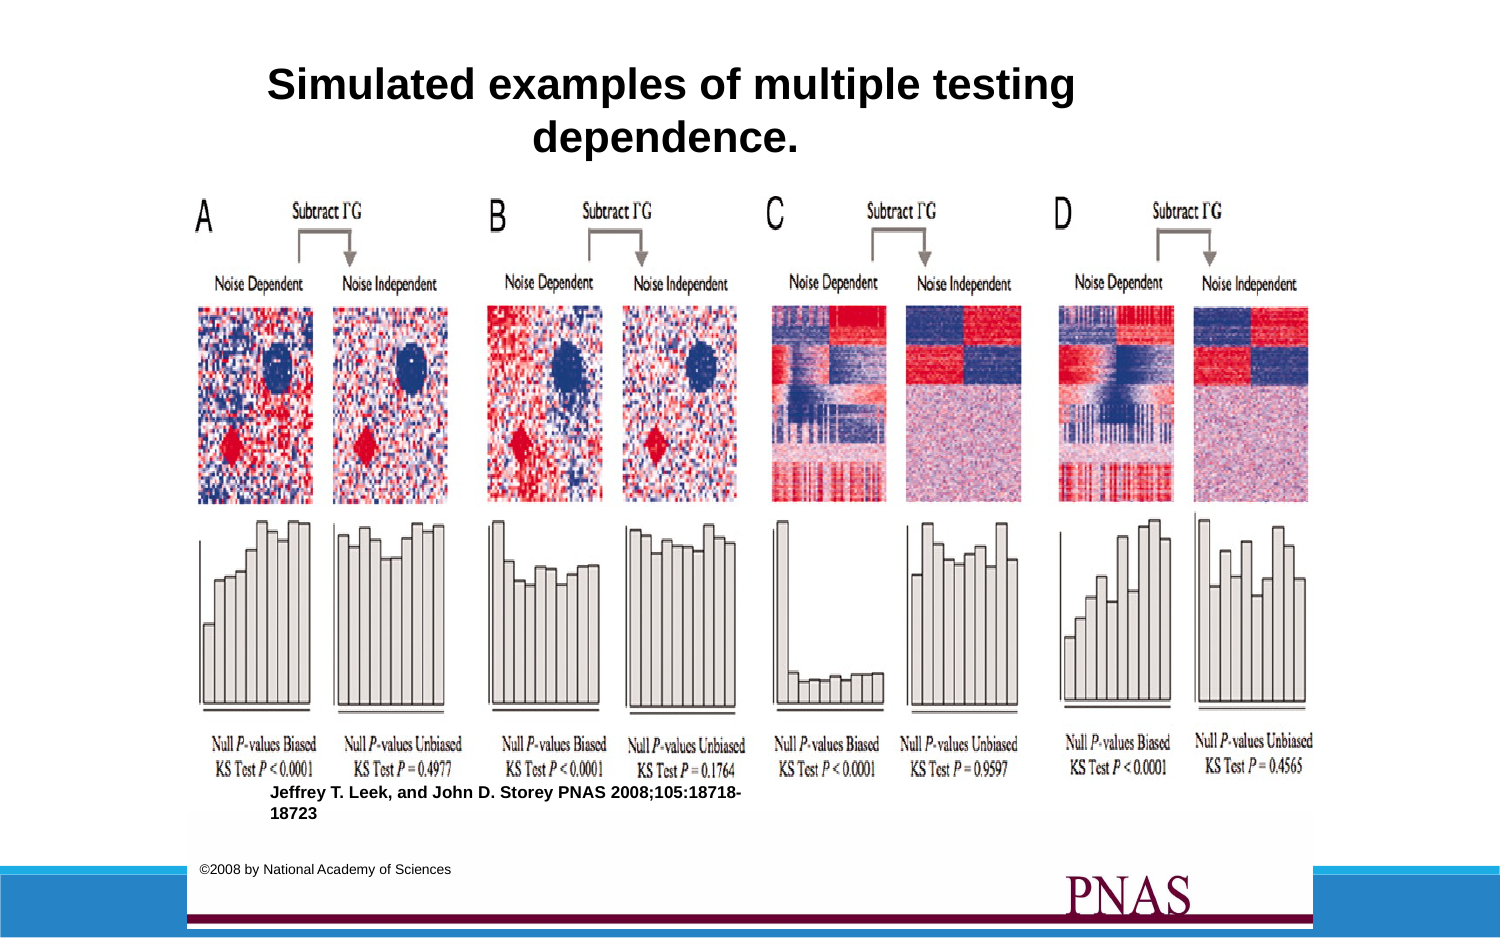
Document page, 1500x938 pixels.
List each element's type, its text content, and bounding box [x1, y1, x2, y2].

text_box Simulated examples of multiple testing dependence. [190, 56, 1153, 179]
picture [187, 812, 1313, 930]
text_box Jeffrey T. Leek, and John D. Storey PNAS 2008;105:18718-18723 [270, 789, 753, 809]
picture [194, 196, 1313, 781]
